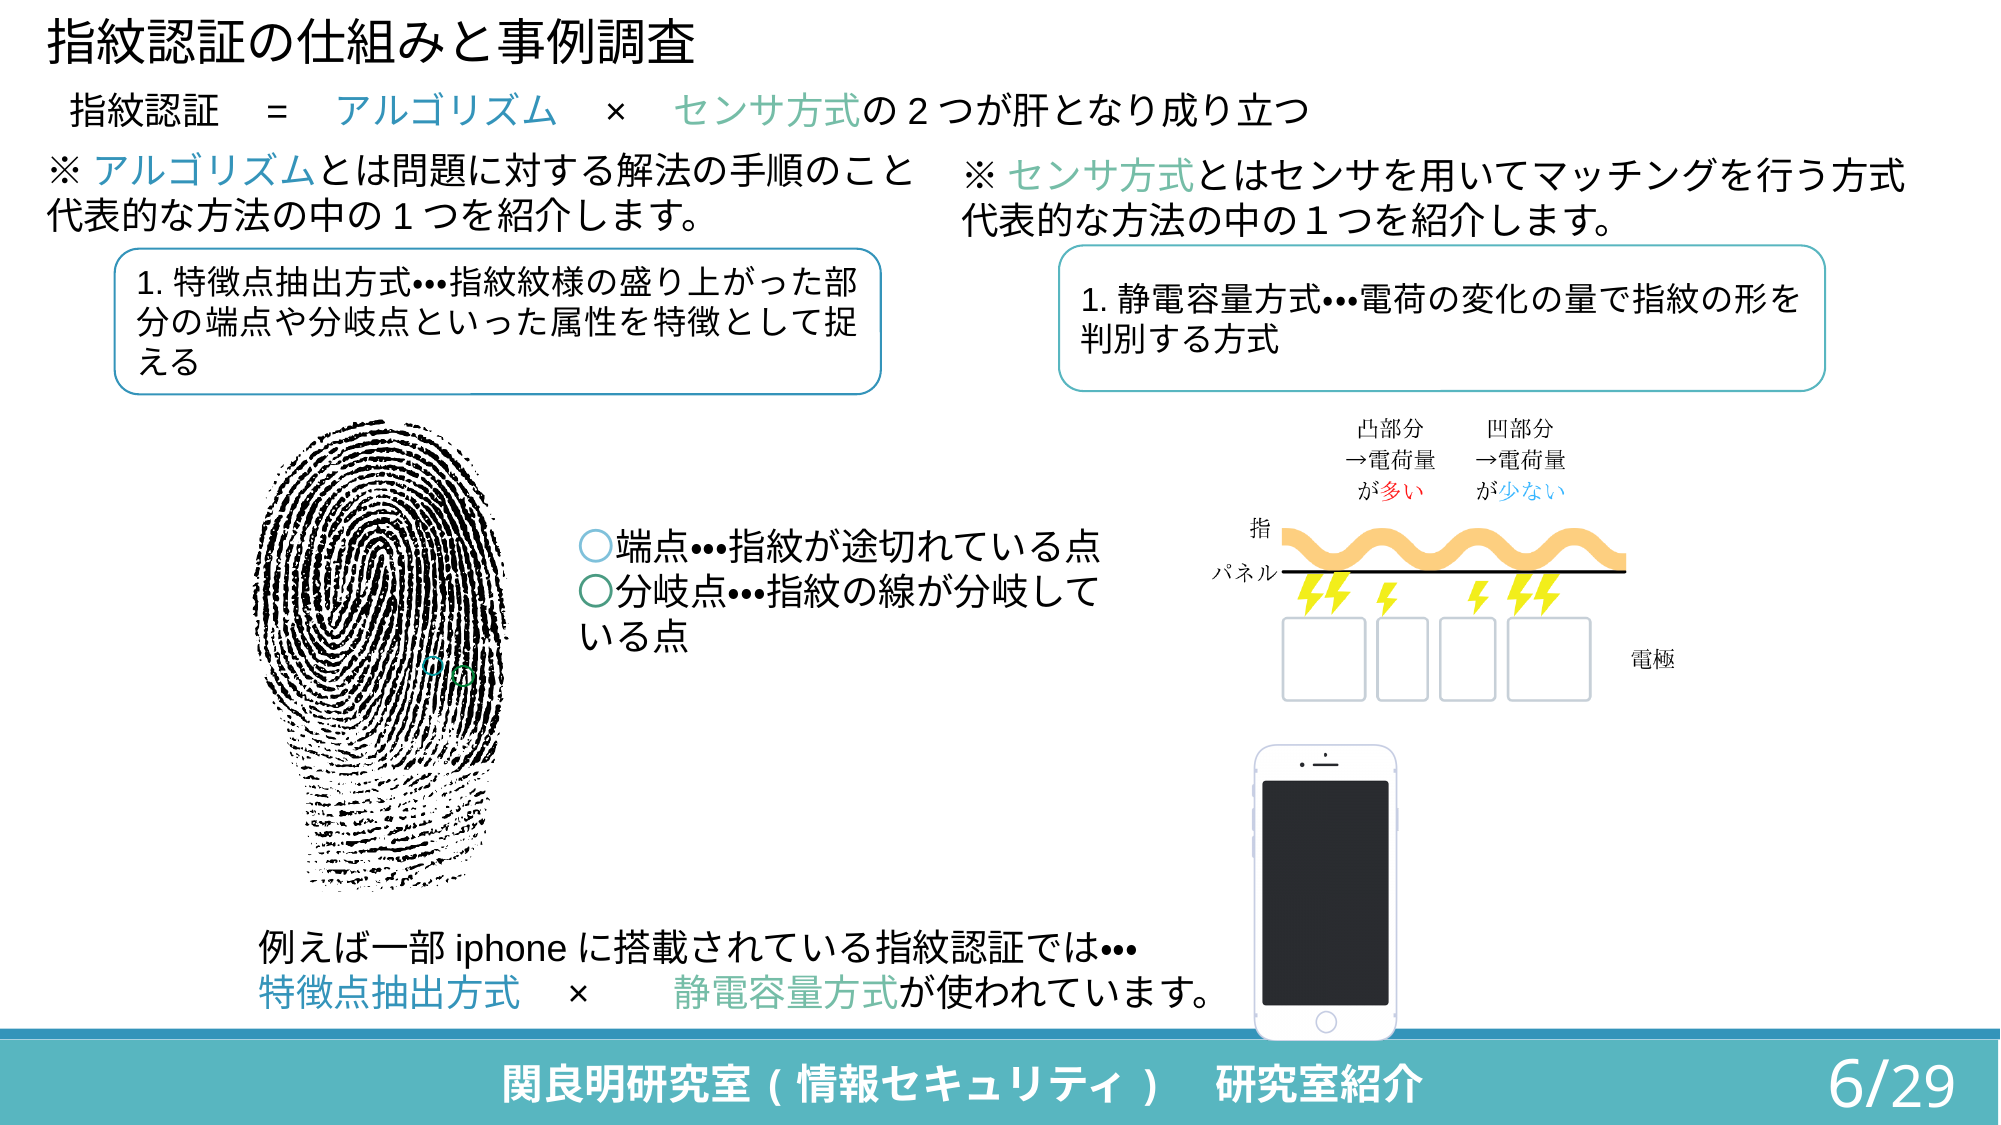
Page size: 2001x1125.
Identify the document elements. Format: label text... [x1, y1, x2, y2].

text_box ※アルゴリズムとは問題に対する解法の手順のこと 代表的な方法の中の1つを紹介します。 [31, 139, 947, 245]
text_box ※センサ方式とはセンサを用いてマッチングを行う方式 代表的な方法の中の１つを紹介します。 [946, 145, 1923, 250]
text_box 指紋認証 = アルゴリズム × センサ方式の2つが肝となり成り立つ [55, 79, 1402, 140]
text_box 1.特徴点抽出方式・・・指紋紋様の盛り上がった部分の端点や分岐点といった属性を特徴として捉える [113, 247, 882, 396]
text_box 1.静電容量方式・・・電荷の変化の量で指紋の形を判別する方式 [1058, 244, 1827, 393]
text_box 〇端点・・・指紋が途切れている点 〇分岐点・・・指紋の線が分岐している点 [612, 515, 1130, 666]
picture [1177, 375, 1700, 1041]
text_box 例えば一部iphoneに搭載されている指紋認証では・・・ 特徴点抽出方式 × 静電容量方式が使われています。 [243, 916, 1177, 1022]
picture [149, 347, 612, 964]
title 指紋認証の仕組みと事例調査 [31, 0, 1757, 89]
